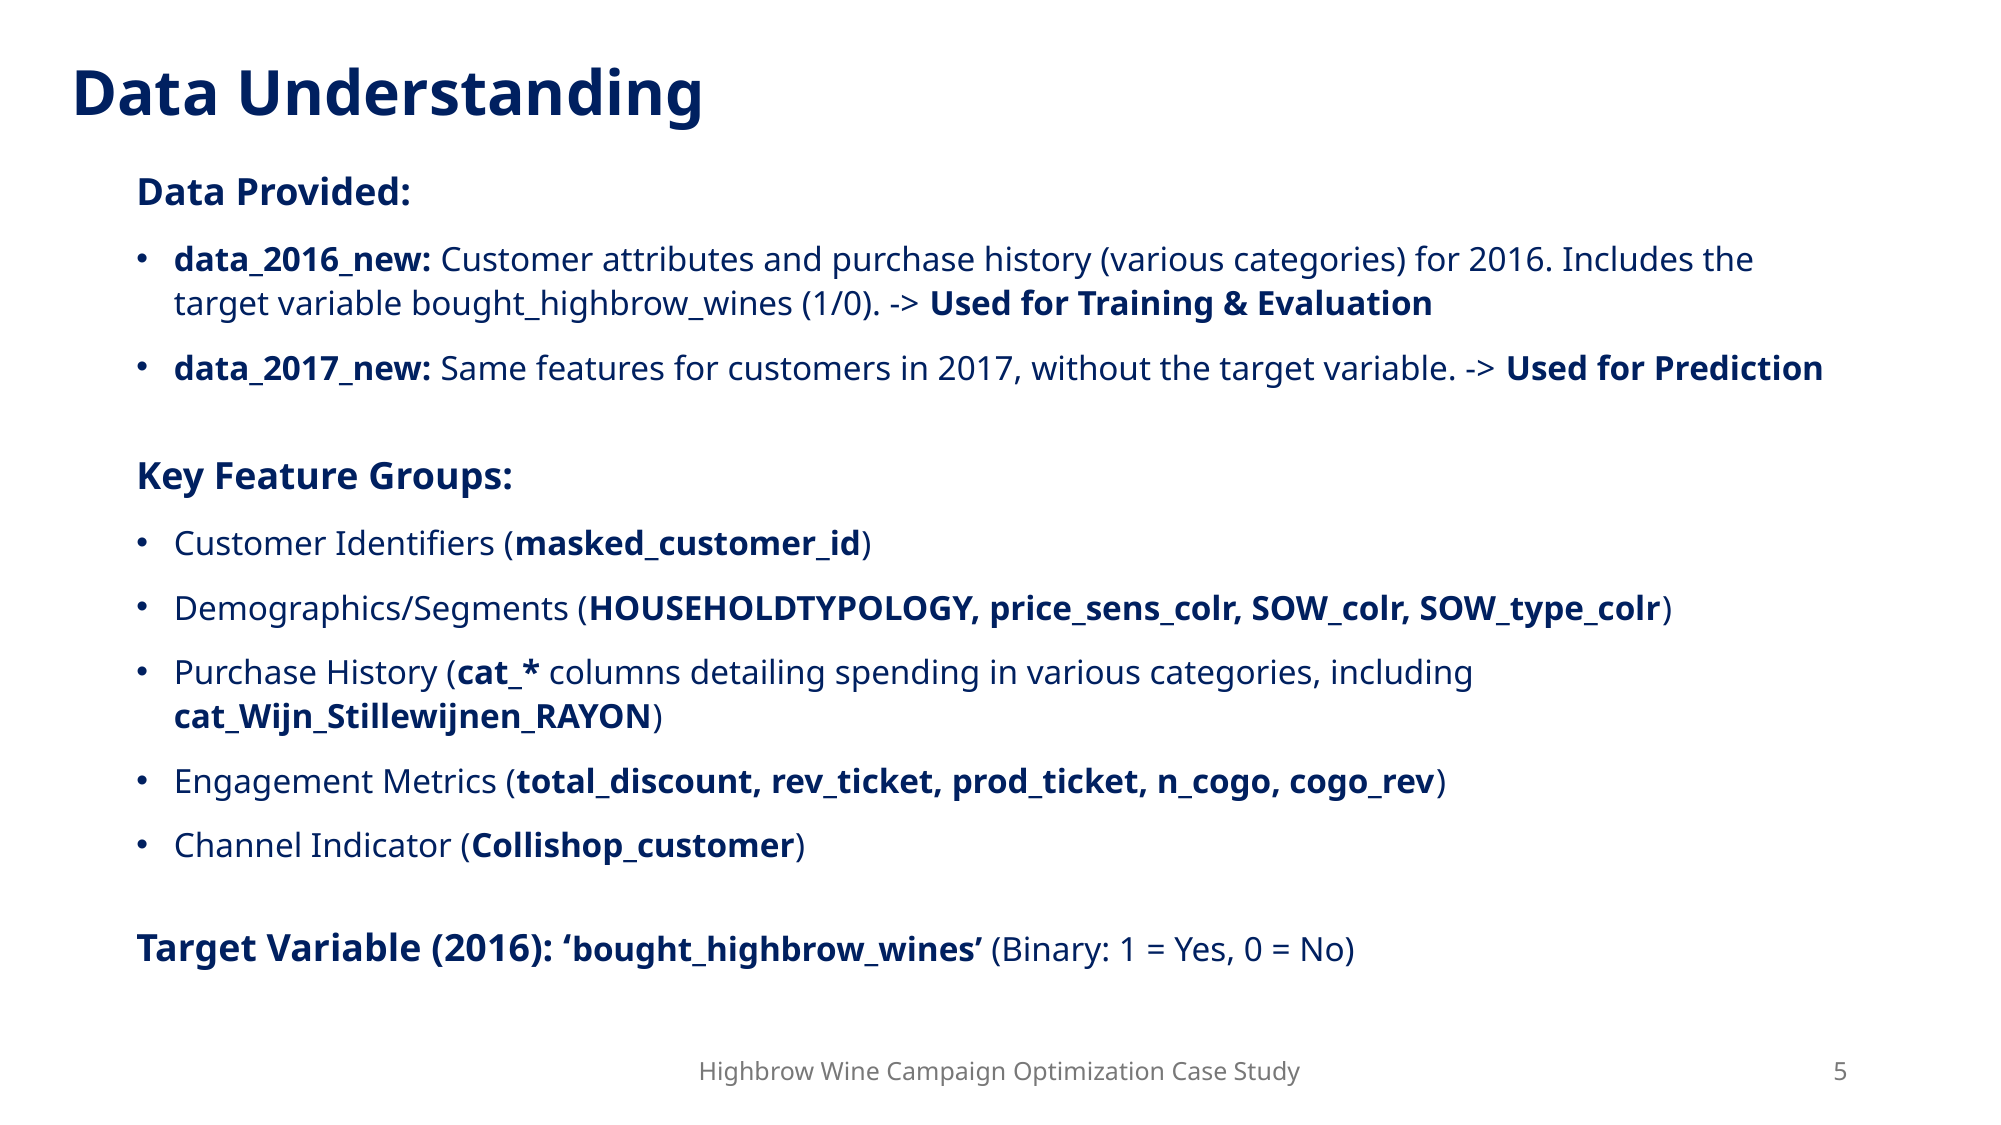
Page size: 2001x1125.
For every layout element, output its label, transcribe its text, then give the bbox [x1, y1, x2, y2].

list Data Provided: data_2016_new: Customer attributes and purchase history (various categories) for 2016. Includes the target variable bought_highbrow_wines (1/0). -> Used for Training & Evaluation data_2017_new: Same features for customers in 2017, without the target variable. -> Used for Prediction Key Feature Groups: Customer Identifiers (masked_customer_id) Demographics/Segments (HOUSEHOLDTYPOLOGY, price_sens_colr, SOW_colr, SOW_type_colr) Purchase History (cat_* columns detailing spending in various categories, including cat_Wijn_Stillewijnen_RAYON) Engagement Metrics (total_discount, rev_ticket, prod_ticket, n_cogo, cogo_rev) Channel Indicator (Collishop_customer) Target Variable (2016): ‘bought_highbrow_wines’ (Binary: 1 = Yes, 0 = No) [121, 156, 1847, 1053]
text_box Data Understanding [56, 43, 1781, 147]
footer Highbrow Wine Campaign Optimization Case Study [662, 1042, 1338, 1103]
slide_number 5 [1412, 1042, 1863, 1103]
